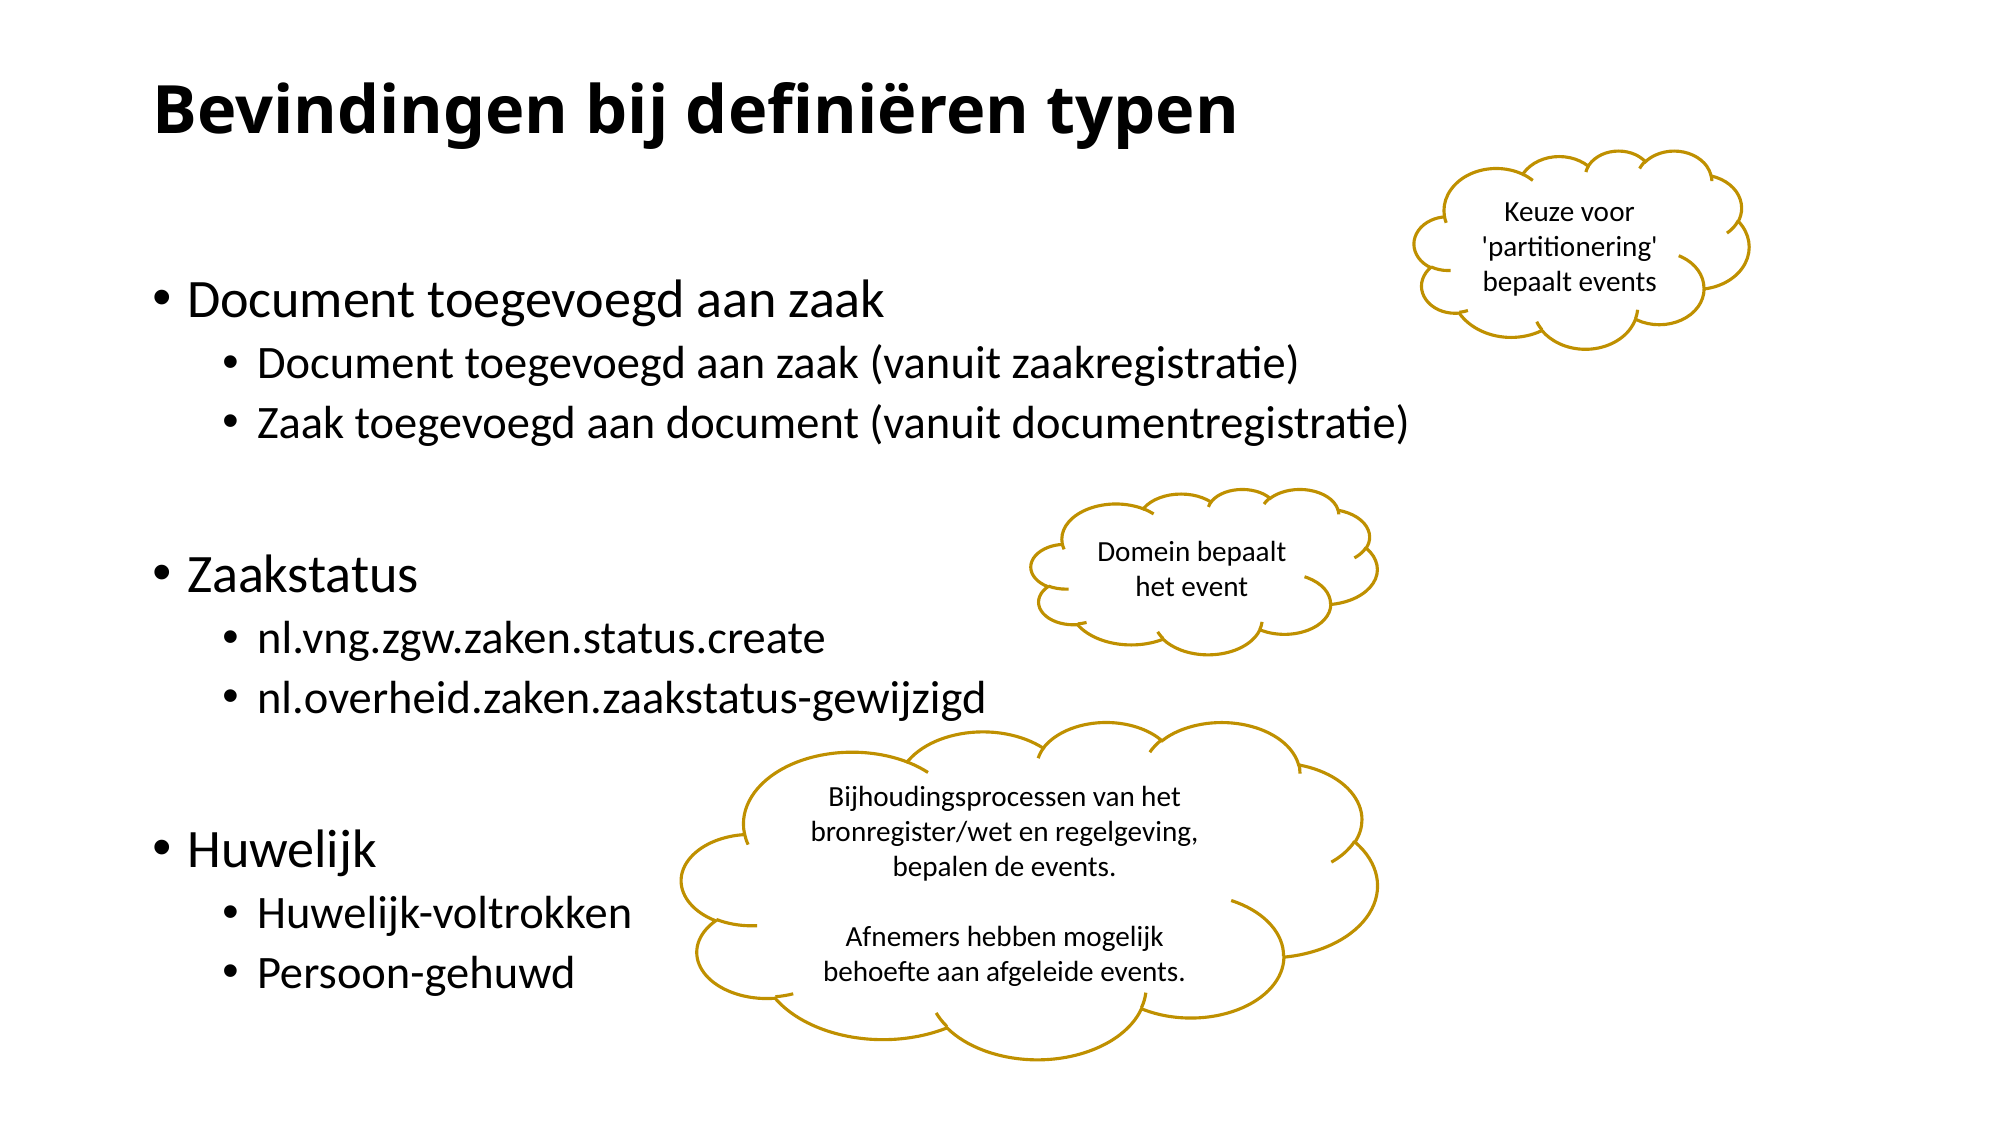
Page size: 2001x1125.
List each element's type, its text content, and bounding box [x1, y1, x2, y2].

text_box Bijhoudingsprocessen van het bronregister/wet en regelgeving, bepalen de events. Afnemers hebben mogelijk behoefte aan afgeleide events. [680, 721, 1379, 1061]
text_box Keuze voor 'partitionering' bepaalt events [1413, 150, 1750, 350]
list Document toegevoegd aan zaak Document toegevoegd aan zaak (vanuit zaakregistratie) Zaak toegevoegd aan document (vanuit documentregistratie) Zaakstatus nl.vng.zgw.zaken.status.create nl.overheid.zaken.zaakstatus-gewijzigd Huwelijk Huwelijk-voltrokken Persoon-gehuwd [137, 178, 1863, 1014]
title Bevindingen bij definiëren typen [137, 59, 1863, 164]
text_box Domein bepaalt het event [1030, 488, 1378, 656]
